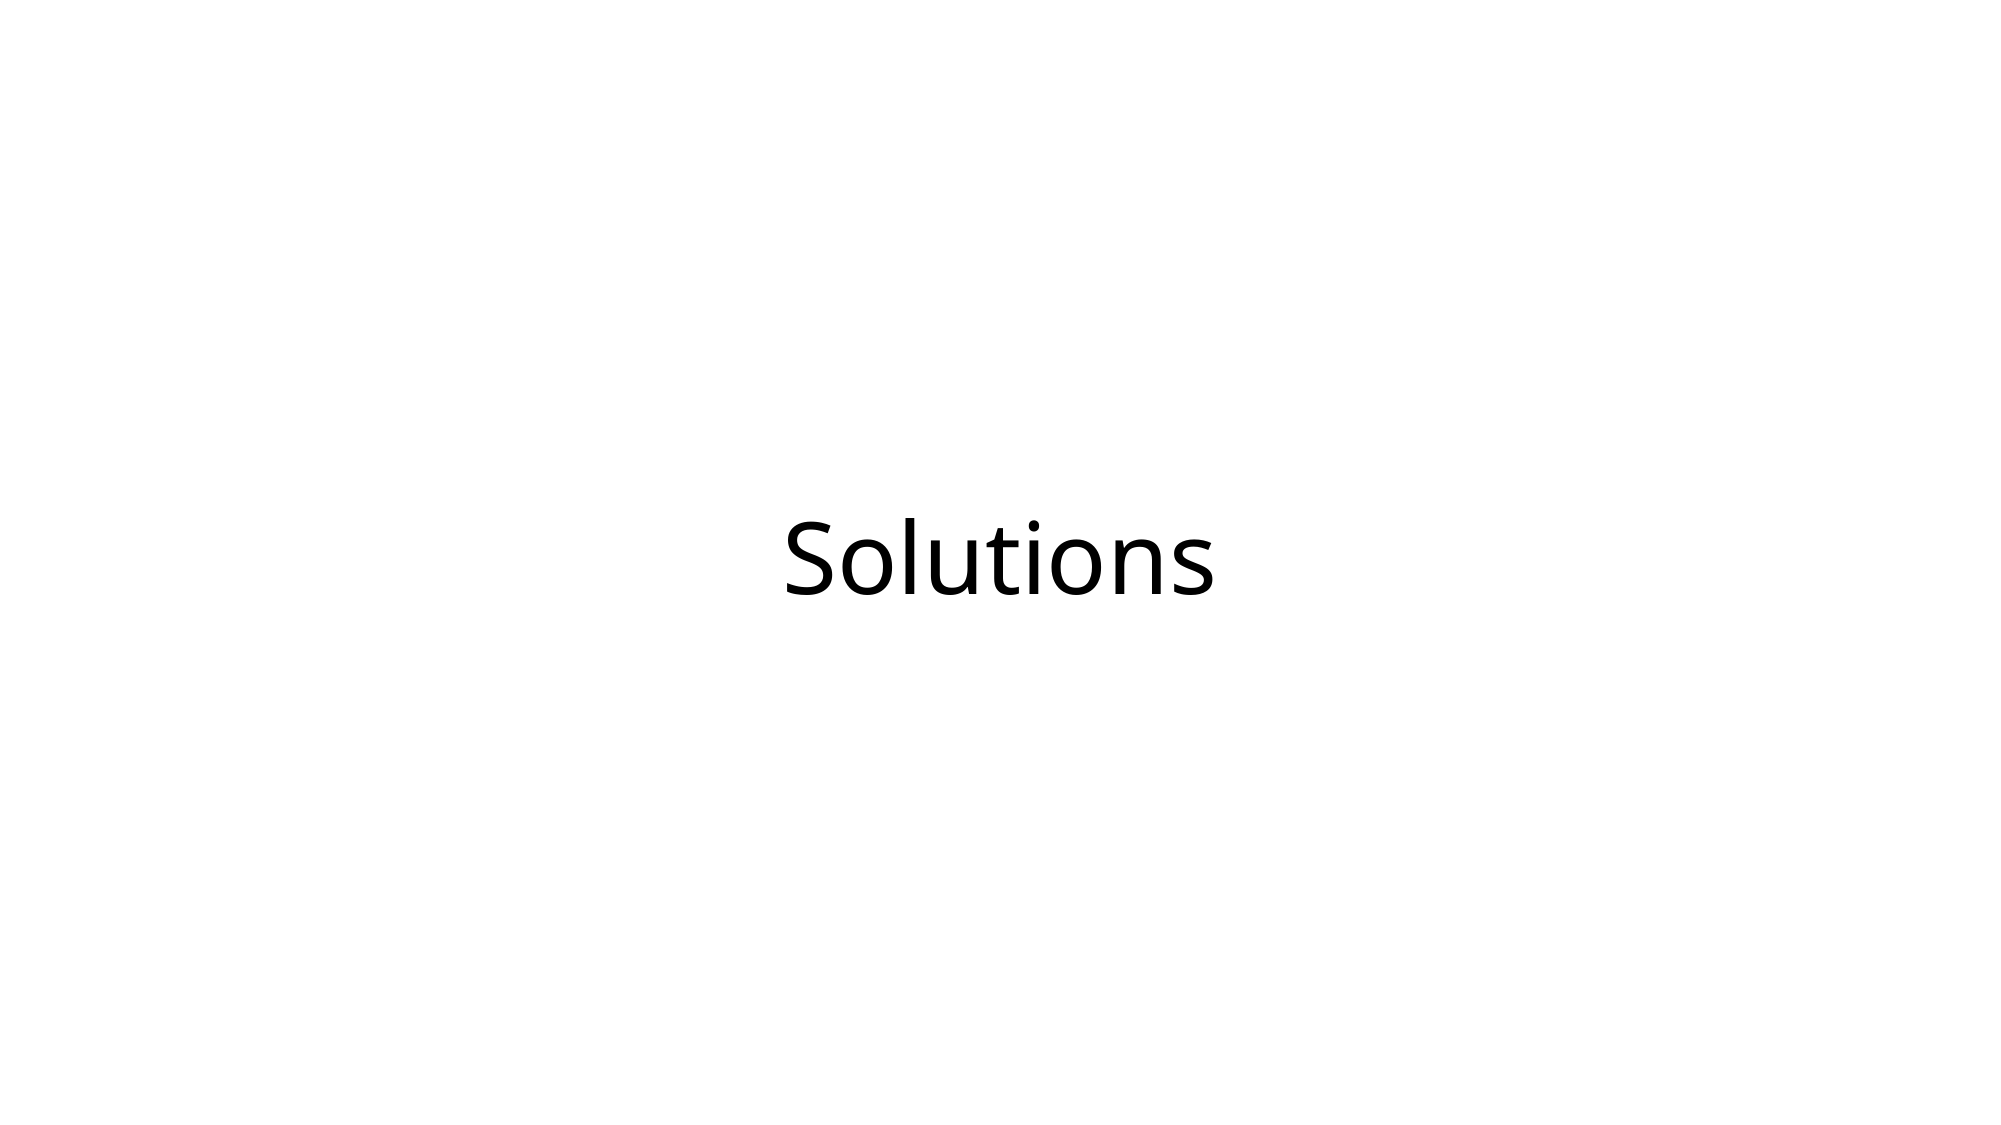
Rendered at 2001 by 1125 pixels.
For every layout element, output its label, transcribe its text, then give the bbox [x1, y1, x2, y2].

title Solutions [137, 453, 1863, 672]
